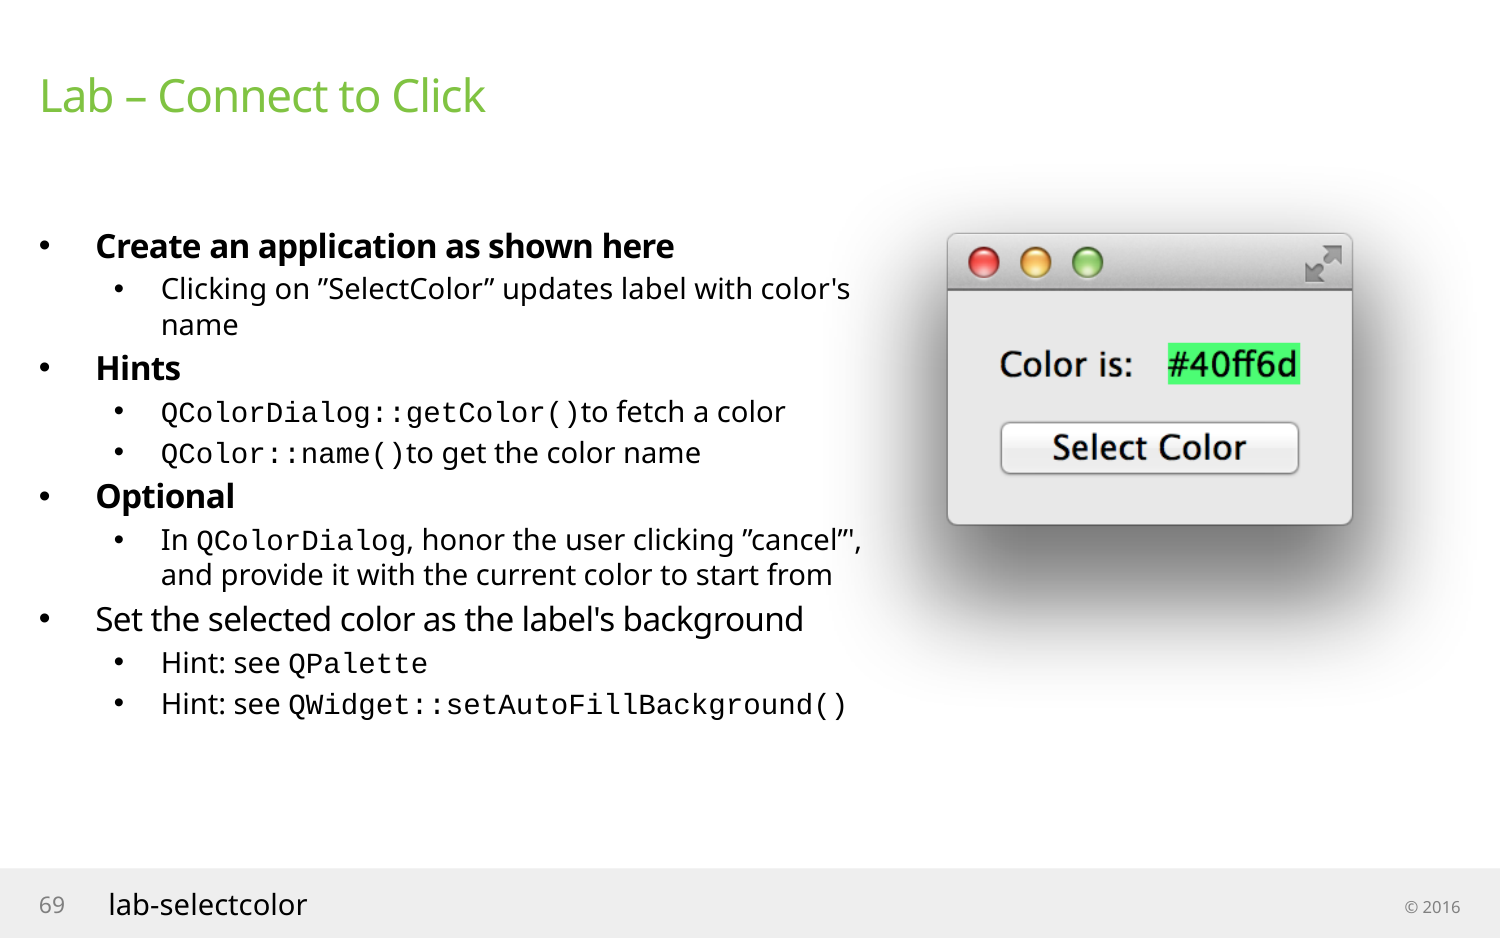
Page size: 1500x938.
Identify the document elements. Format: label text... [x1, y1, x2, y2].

picture [800, 143, 1500, 730]
footer © 2016 [1188, 896, 1461, 917]
text_box lab-selectcolor [93, 894, 795, 927]
list Create an application as shown here Clicking on ”SelectColor” updates label with color's name Hints QColorDialog::getColor()to fetch a color QColor::name()to get the color name Optional In QColorDialog, honor the user clicking ”cancel”', and provide it with the current color to start from Set the selected color as the label's background Hint: see QPalette Hint: see QWidget::setAutoFillBackground() [39, 224, 886, 846]
slide_number 69 [39, 892, 410, 921]
title Lab – Connect to Click [39, 66, 1052, 195]
